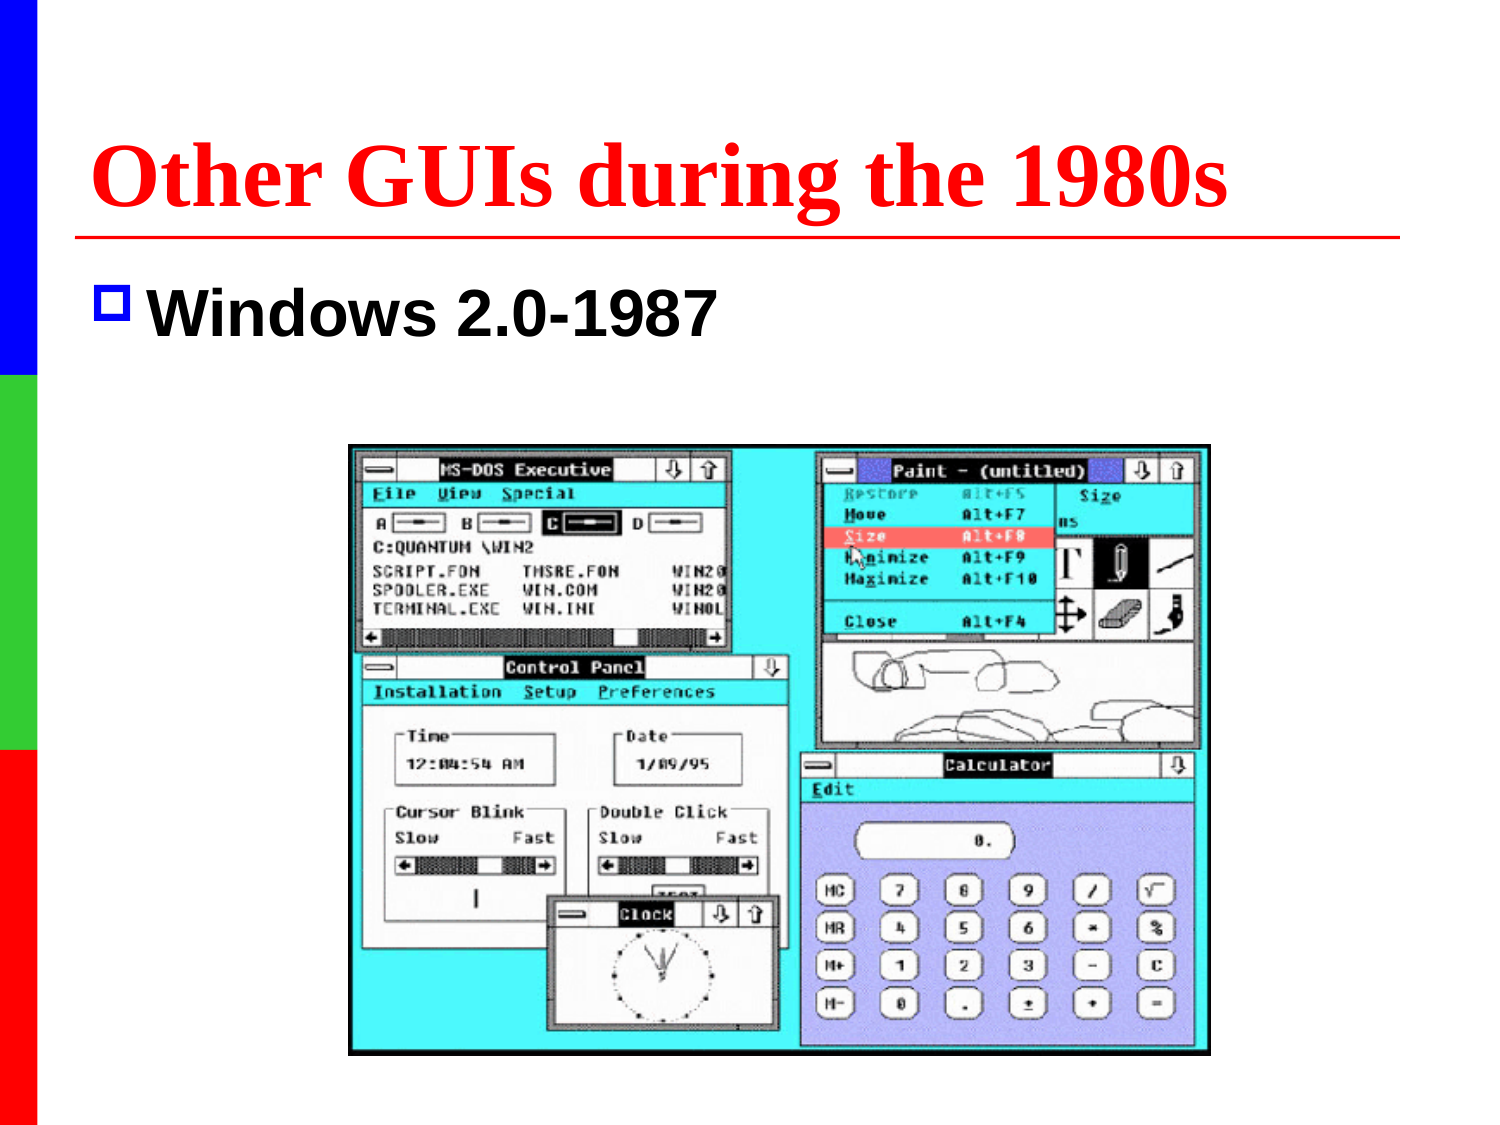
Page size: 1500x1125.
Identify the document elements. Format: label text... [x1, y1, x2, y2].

list Windows 2.0-1987 [74, 262, 1426, 1006]
picture [348, 444, 1211, 1056]
slide_number [1074, 1024, 1426, 1101]
title Other GUIs during the 1980s [74, 45, 1426, 233]
